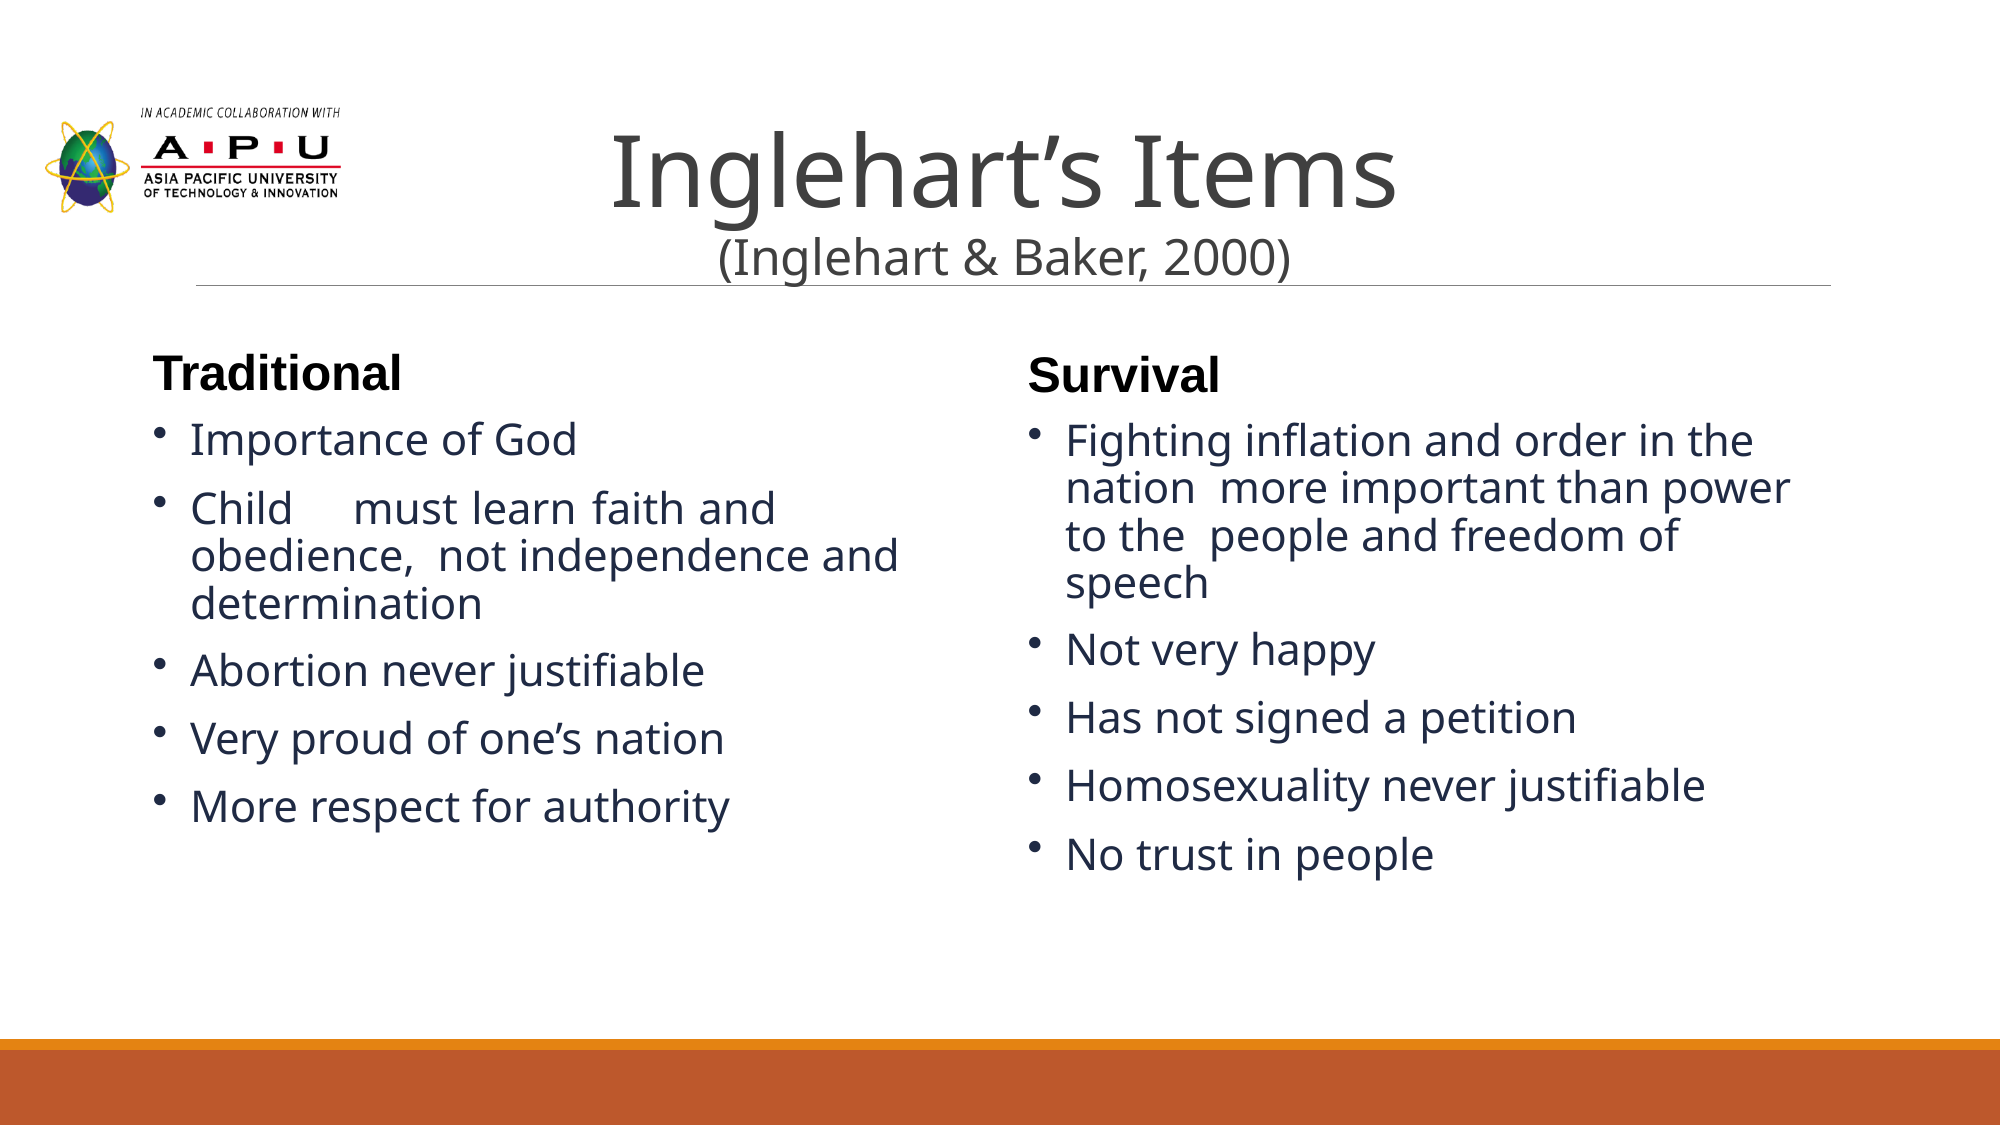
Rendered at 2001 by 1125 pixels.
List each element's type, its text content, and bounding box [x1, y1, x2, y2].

text_box Traditional Importance of God Child must learn faith and obedience, not independence and determination Abortion never justifiable Very proud of one’s nation More respect for authority [150, 325, 971, 832]
title Inglehart’s Items (Inglehart & Baker, 2000) [180, 95, 1830, 285]
text_box Survival Fighting inflation and order in the nation more important than power to the people and freedom of speech Not very happy Has not signed a petition Homosexuality never justifiable No trust in people [1025, 328, 1834, 879]
picture [31, 53, 354, 269]
